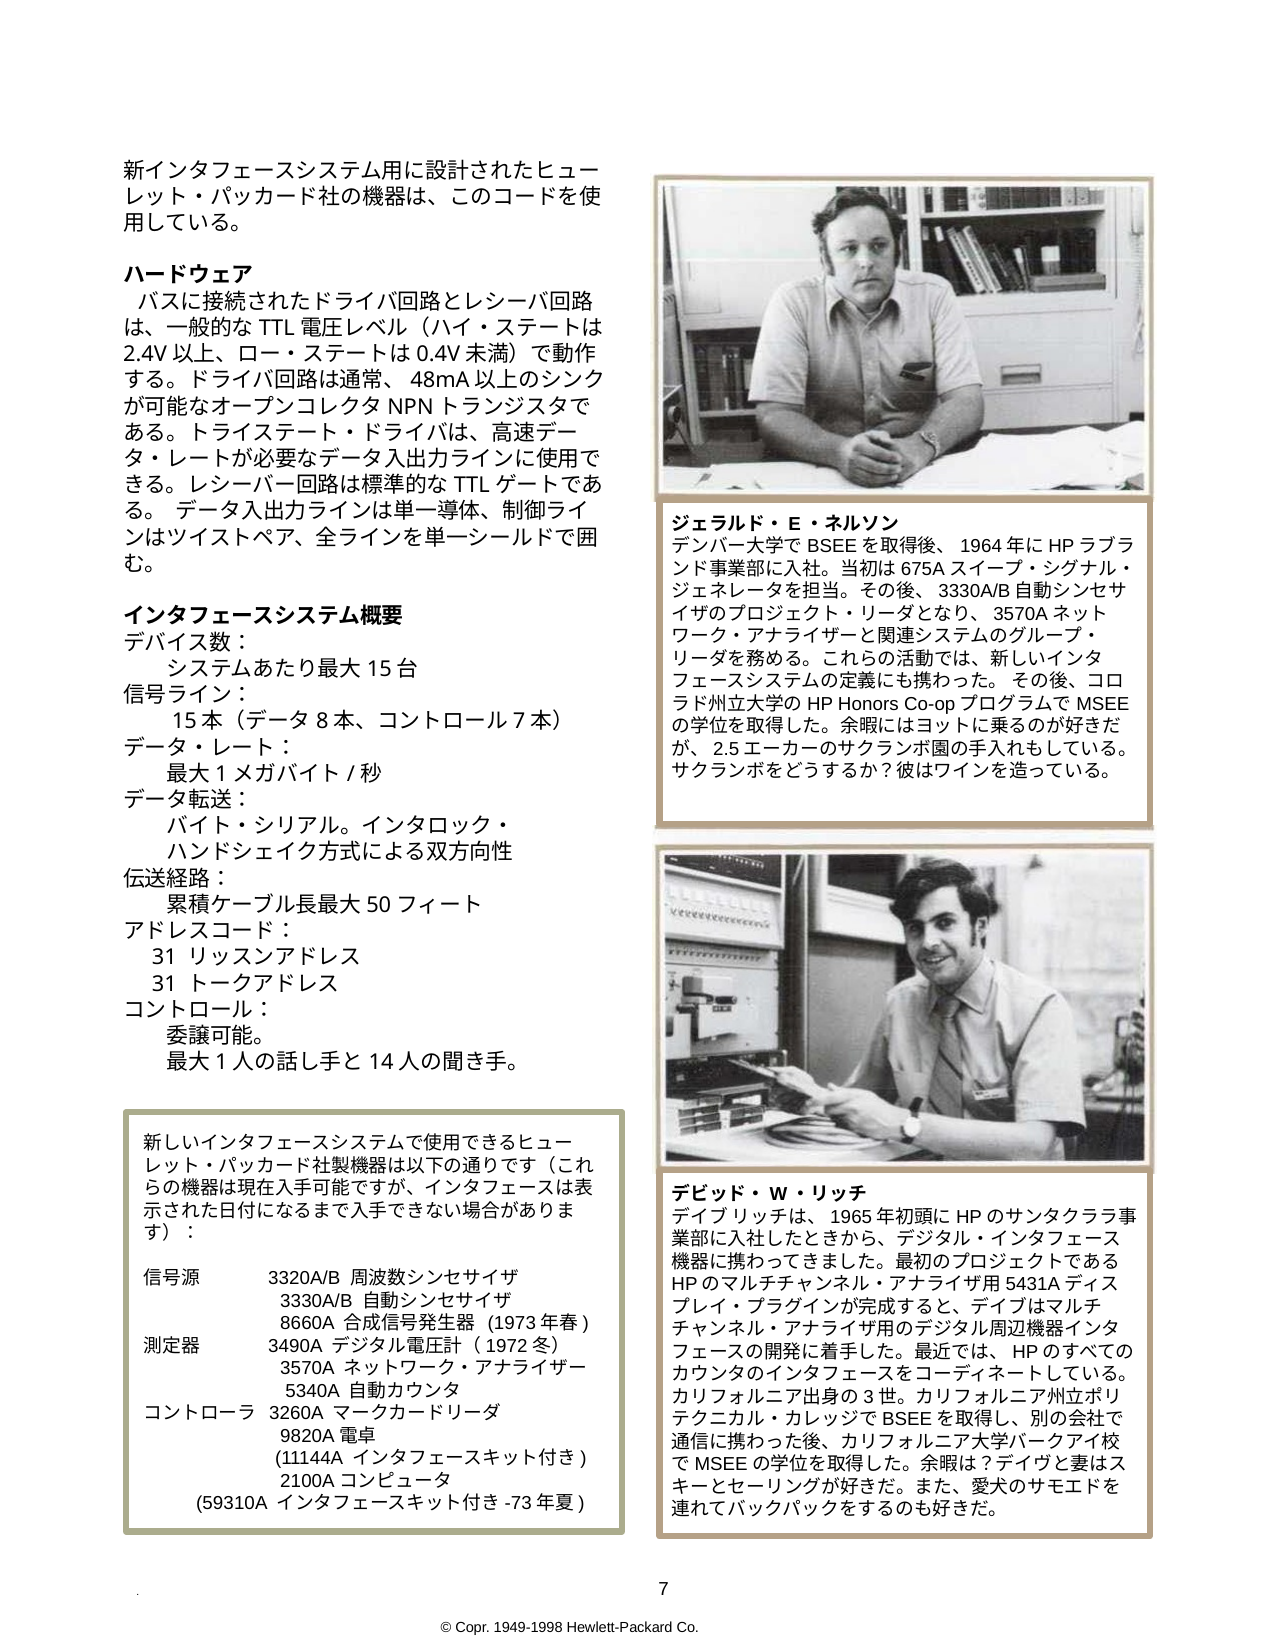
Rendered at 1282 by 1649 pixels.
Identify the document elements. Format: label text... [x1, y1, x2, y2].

text_box . 7 [131, 1575, 1181, 1599]
text_box 新インタフェースシステム用に設計されたヒューレット・パッカード社の機器は、このコードを使用している。 ハードウェア バスに接続されたドライバ回路とレシーバ回路は、一般的なTTL電圧レベル（ハイ・ステートは2.4V以上、ロー・ステートは0.4V未満）で動作する。ドライバ回路は通常、48mA以上のシンクが可能なオープンコレクタNPNトランジスタである。トライステート・ドライバは、高速データ・レートが必要なデータ入出力ラインに使用できる。レシーバー回路は標準的なTTLゲートである。 データ入出力ラインは単一導体、制御ラインはツイストペア、全ラインを単一シールドで囲む。 インタフェースシステム概要 デバイス数： システムあたり最大15台 信号ライン： 15本（データ8本、コントロール7本） データ・レート： 最大1メガバイト/秒 データ転送： バイト・シリアル。インタロック・ ハンドシェイク方式による双方向性 伝送経路： 累積ケーブル長最大50フィート アドレスコード： 31 リッスンアドレス 31 トークアドレス コントロール： 委譲可能。 最大1人の話し手と14人の聞き手。 [106, 147, 624, 1090]
text_box ジェラルド・E・ネルソン デンバー大学でBSEEを取得後、1964年にHPラブランド事業部に入社。当初は675Aスイープ・シグナル・ジェネレータを担当。その後、3330A/B自動シンセサイザのプロジェクト・リーダとなり、3570Aネットワーク・アナライザーと関連システムのグループ・リーダを務める。これらの活動では、新しいインタフェースシステムの定義にも携わった。 その後、コロラド州立大学のHP Honors Co-opプログラムでMSEEの学位を取得した。余暇にはヨットに乗るのが好きだが、2.5エーカーのサクランボ園の手入れもしている。サクランボをどうするか？彼はワインを造っている。 [657, 510, 1152, 824]
text_box © Copr. 1949-1998 Hewlett-Packard Co. [438, 1618, 705, 1636]
text_box デビッド・W・リッチ デイブ リッチは、1965年初頭にHPのサンタクララ事業部に入社したときから、デジタル・インタフェース機器に携わってきました。最初のプロジェクトであるHPのマルチチャンネル・アナライザ用5431Aディスプレイ・プラグインが完成すると、デイブはマルチチャンネル・アナライザ用のデジタル周辺機器インタフェースの開発に着手した。最近では、HPのすべてのカウンタのインタフェースをコーディネートしている。 カリフォルニア出身の3世。カリフォルニア州立ポリテクニカル・カレッジでBSEEを取得し、別の会社で通信に携わった後、カリフォルニア大学バークアイ校でMSEEの学位を取得した。余暇は？デイヴと妻はスキーとセーリングが好きだ。また、愛犬のサモエドを連れてバックパックをするのも好きだ。 [657, 1183, 1152, 1538]
text_box 新しいインタフェースシステムで使用できるヒューレット・パッカード社製機器は以下の通りです（これらの機器は現在入手可能ですが、インタフェースは表示された日付になるまで入手できない場合があります）： 信号源 3320A/B 周波数シンセサイザ 3330A/B 自動シンセサイザ 8660A 合成信号発生器 (1973年春) 測定器 3490A デジタル電圧計（1972冬） 3570A ネットワーク・アナライザー 5340A 自動カウンタ コントローラ 3260A マークカードリーダ 9820A電卓 (11144A インタフェースキット付き) 2100Aコンピュータ (59310A インタフェースキット付き-73年夏) [124, 1110, 624, 1534]
picture [649, 173, 1157, 503]
picture [651, 825, 1157, 1175]
